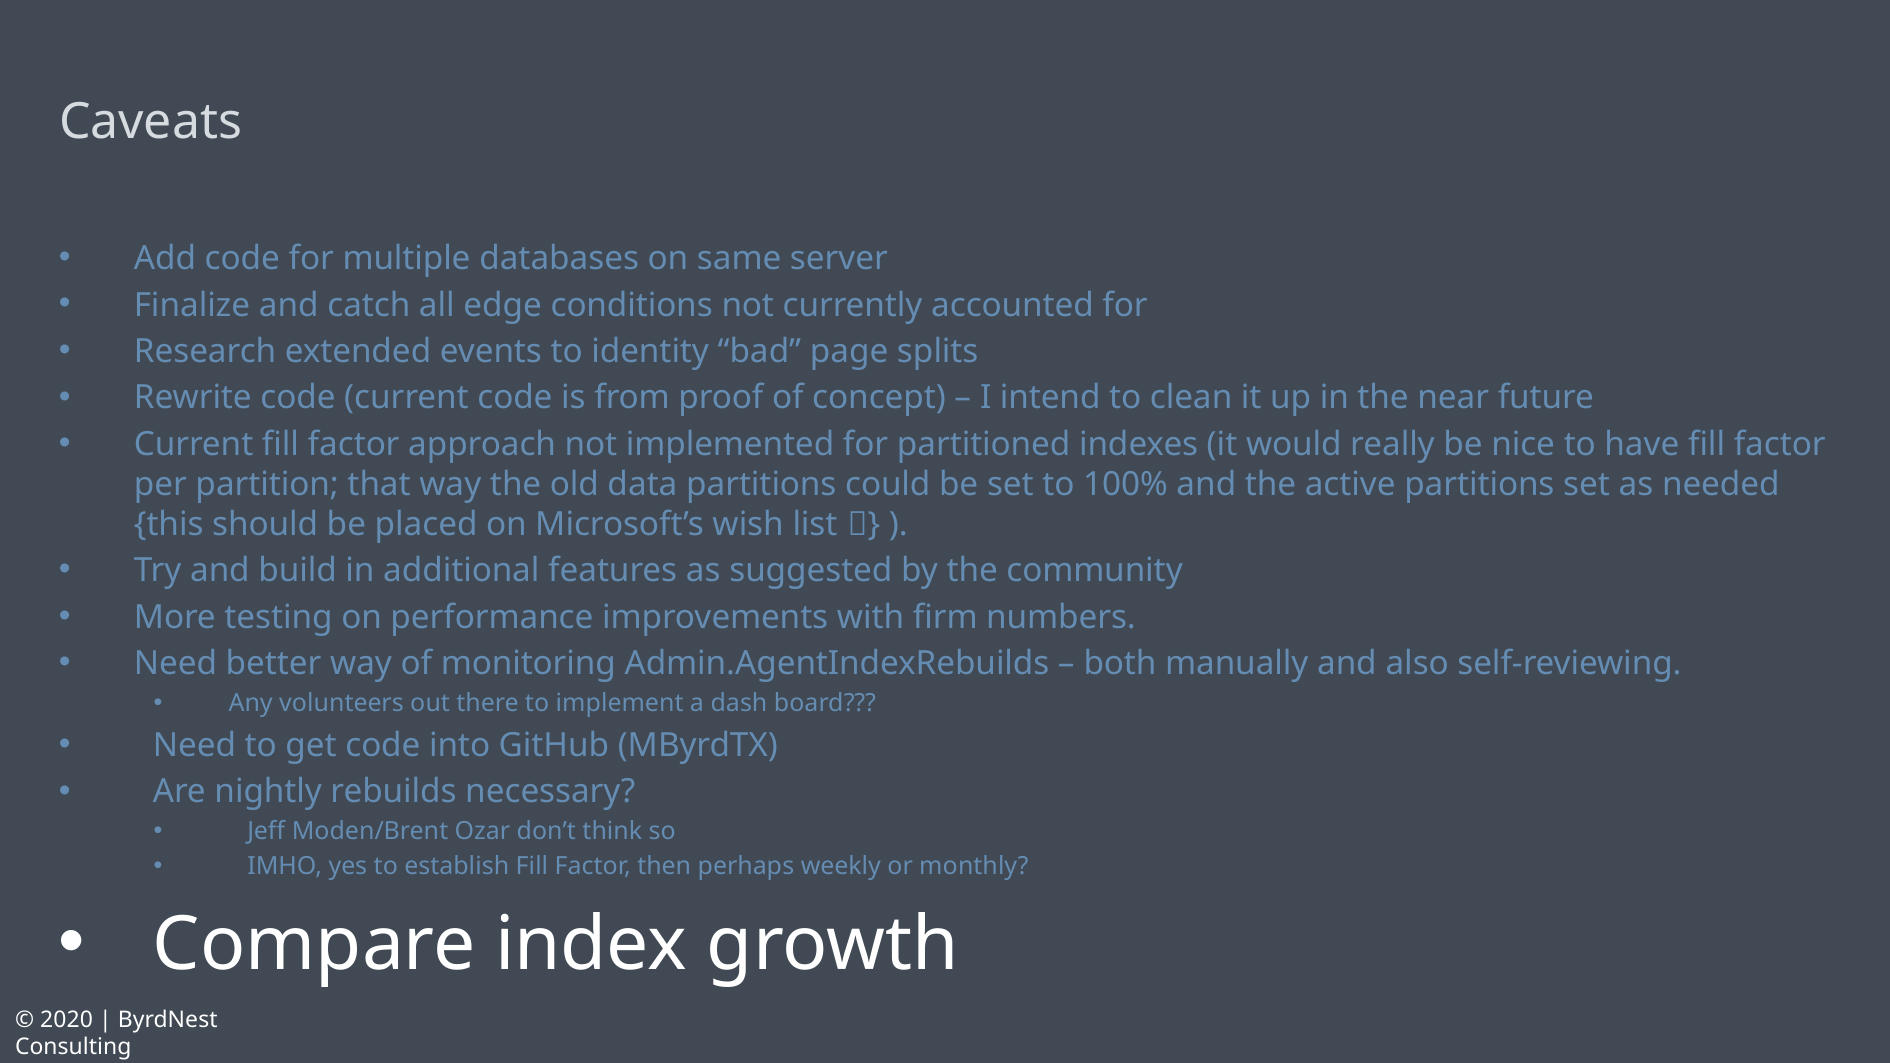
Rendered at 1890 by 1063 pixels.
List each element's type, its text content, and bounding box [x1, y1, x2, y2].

text_box © 2020 | ByrdNest Consulting [0, 1001, 337, 1062]
title Caveats [59, 59, 1831, 178]
list Add code for multiple databases on same server Finalize and catch all edge conditions not currently accounted for Research extended events to identity “bad” page splits Rewrite code (current code is from proof of concept) – I intend to clean it up in the near future Current fill factor approach not implemented for partitioned indexes (it would really be nice to have fill factor per partition; that way the old data partitions could be set to 100% and the active partitions set as needed {this should be placed on Microsoft’s wish list } ). Try and build in additional features as suggested by the community More testing on performance improvements with firm numbers. Need better way of monitoring Admin.AgentIndexRebuilds – both manually and also self-reviewing. Any volunteers out there to implement a dash board??? Need to get code into GitHub (MByrdTX) Are nightly rebuilds necessary? Jeff Moden/Brent Ozar don’t think so IMHO, yes to establish Fill Factor, then perhaps weekly or monthly? Compare index growth [59, 236, 1831, 1004]
